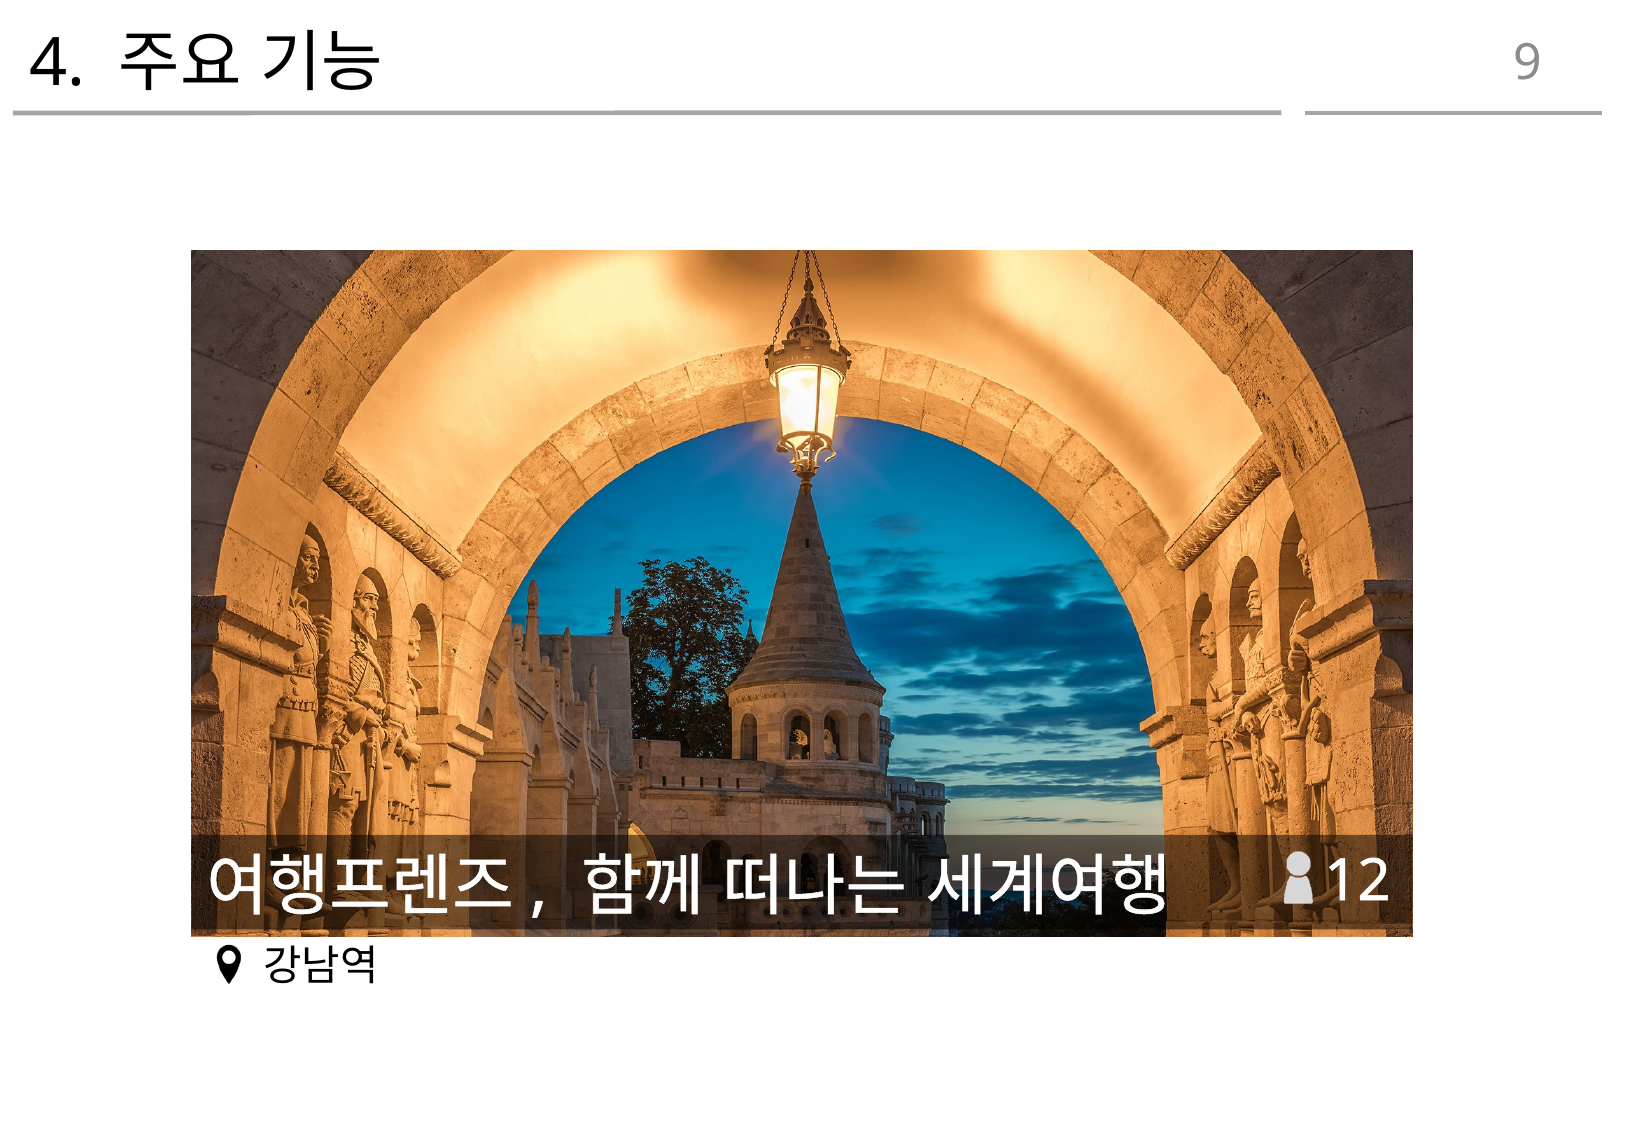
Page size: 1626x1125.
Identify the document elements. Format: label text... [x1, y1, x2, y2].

text_box 4. 주요 기능 [14, 13, 1396, 115]
picture [213, 942, 244, 986]
text_box 강남역 [191, 937, 750, 997]
picture [191, 250, 1413, 937]
slide_number 9 [1202, 33, 1557, 94]
